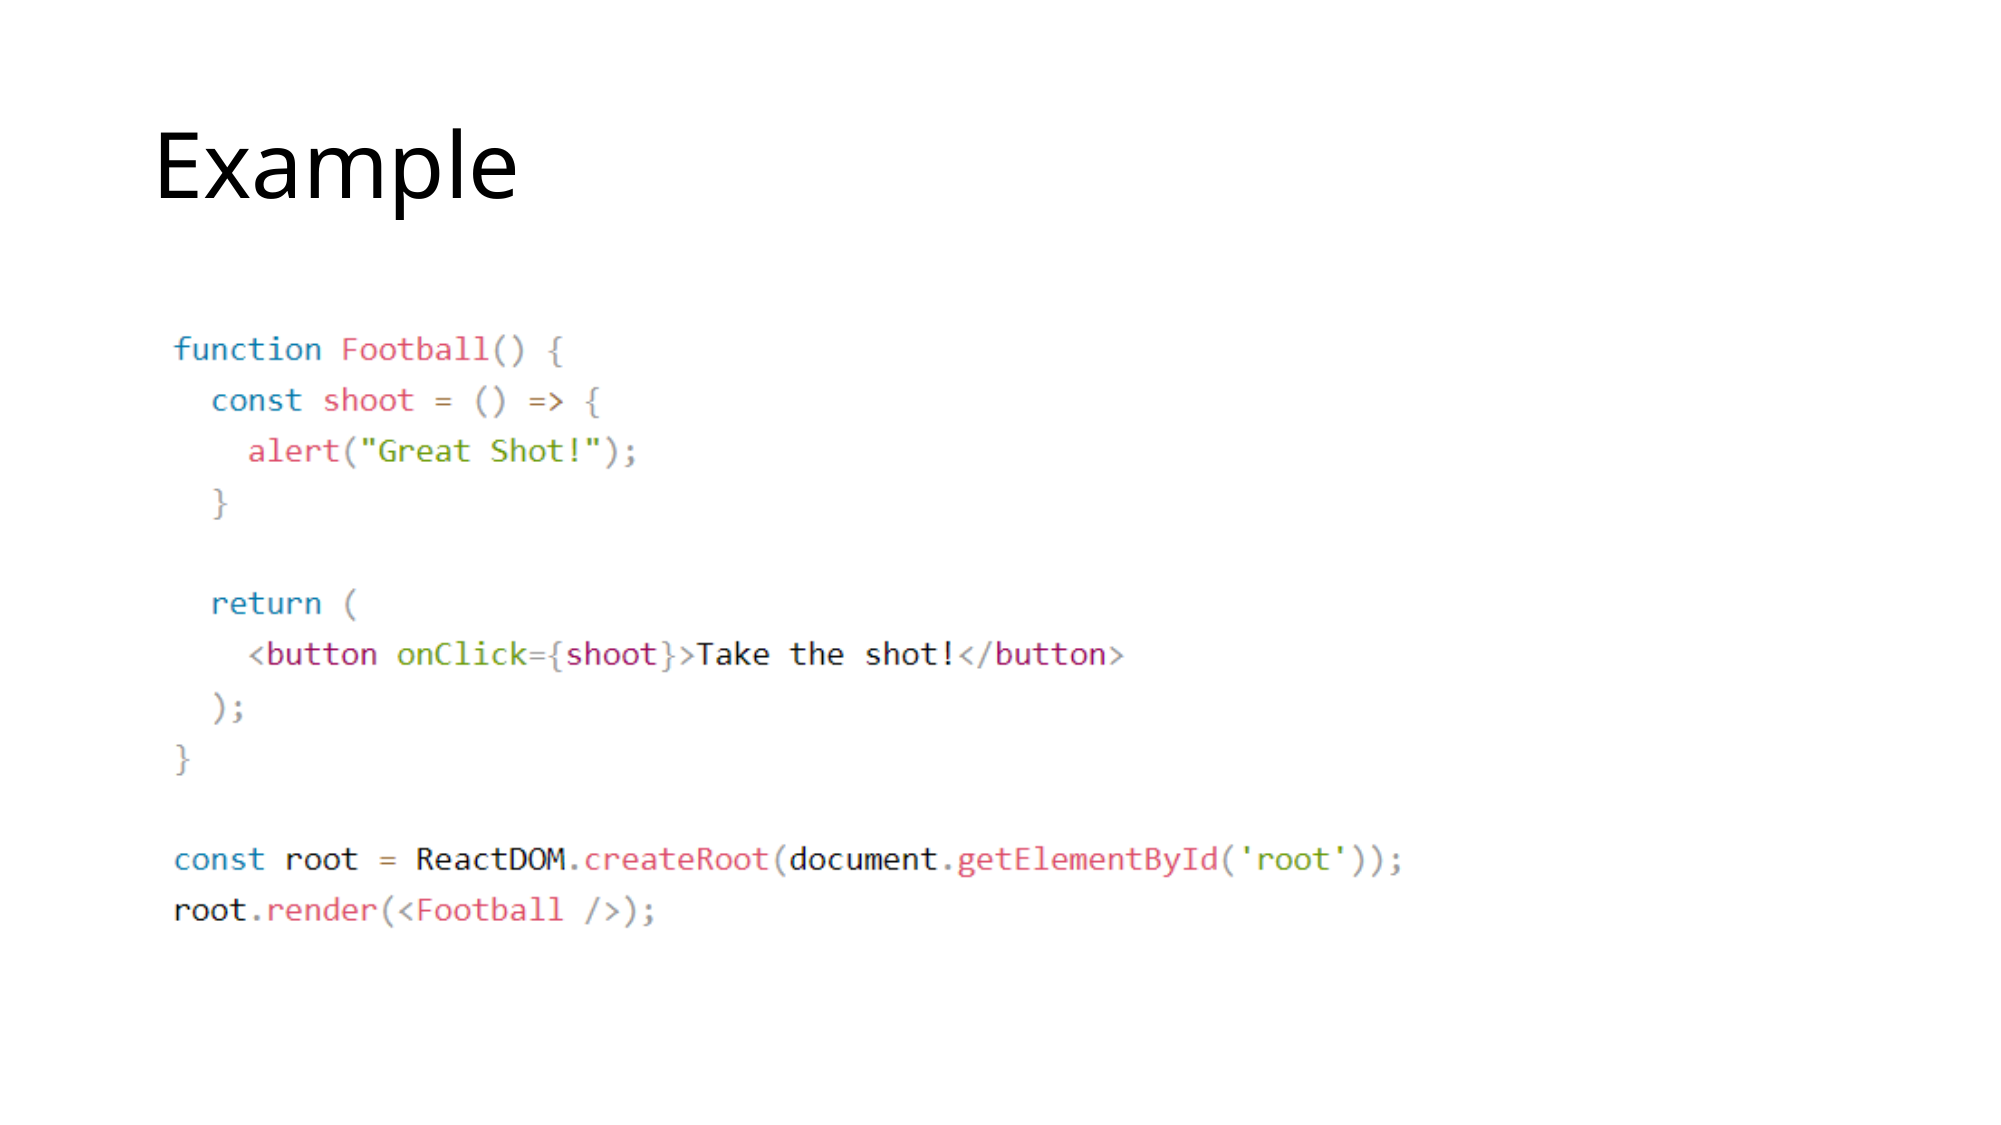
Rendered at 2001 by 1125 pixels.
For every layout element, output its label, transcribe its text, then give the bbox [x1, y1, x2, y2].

picture [158, 315, 1447, 950]
title Example [137, 59, 1863, 278]
